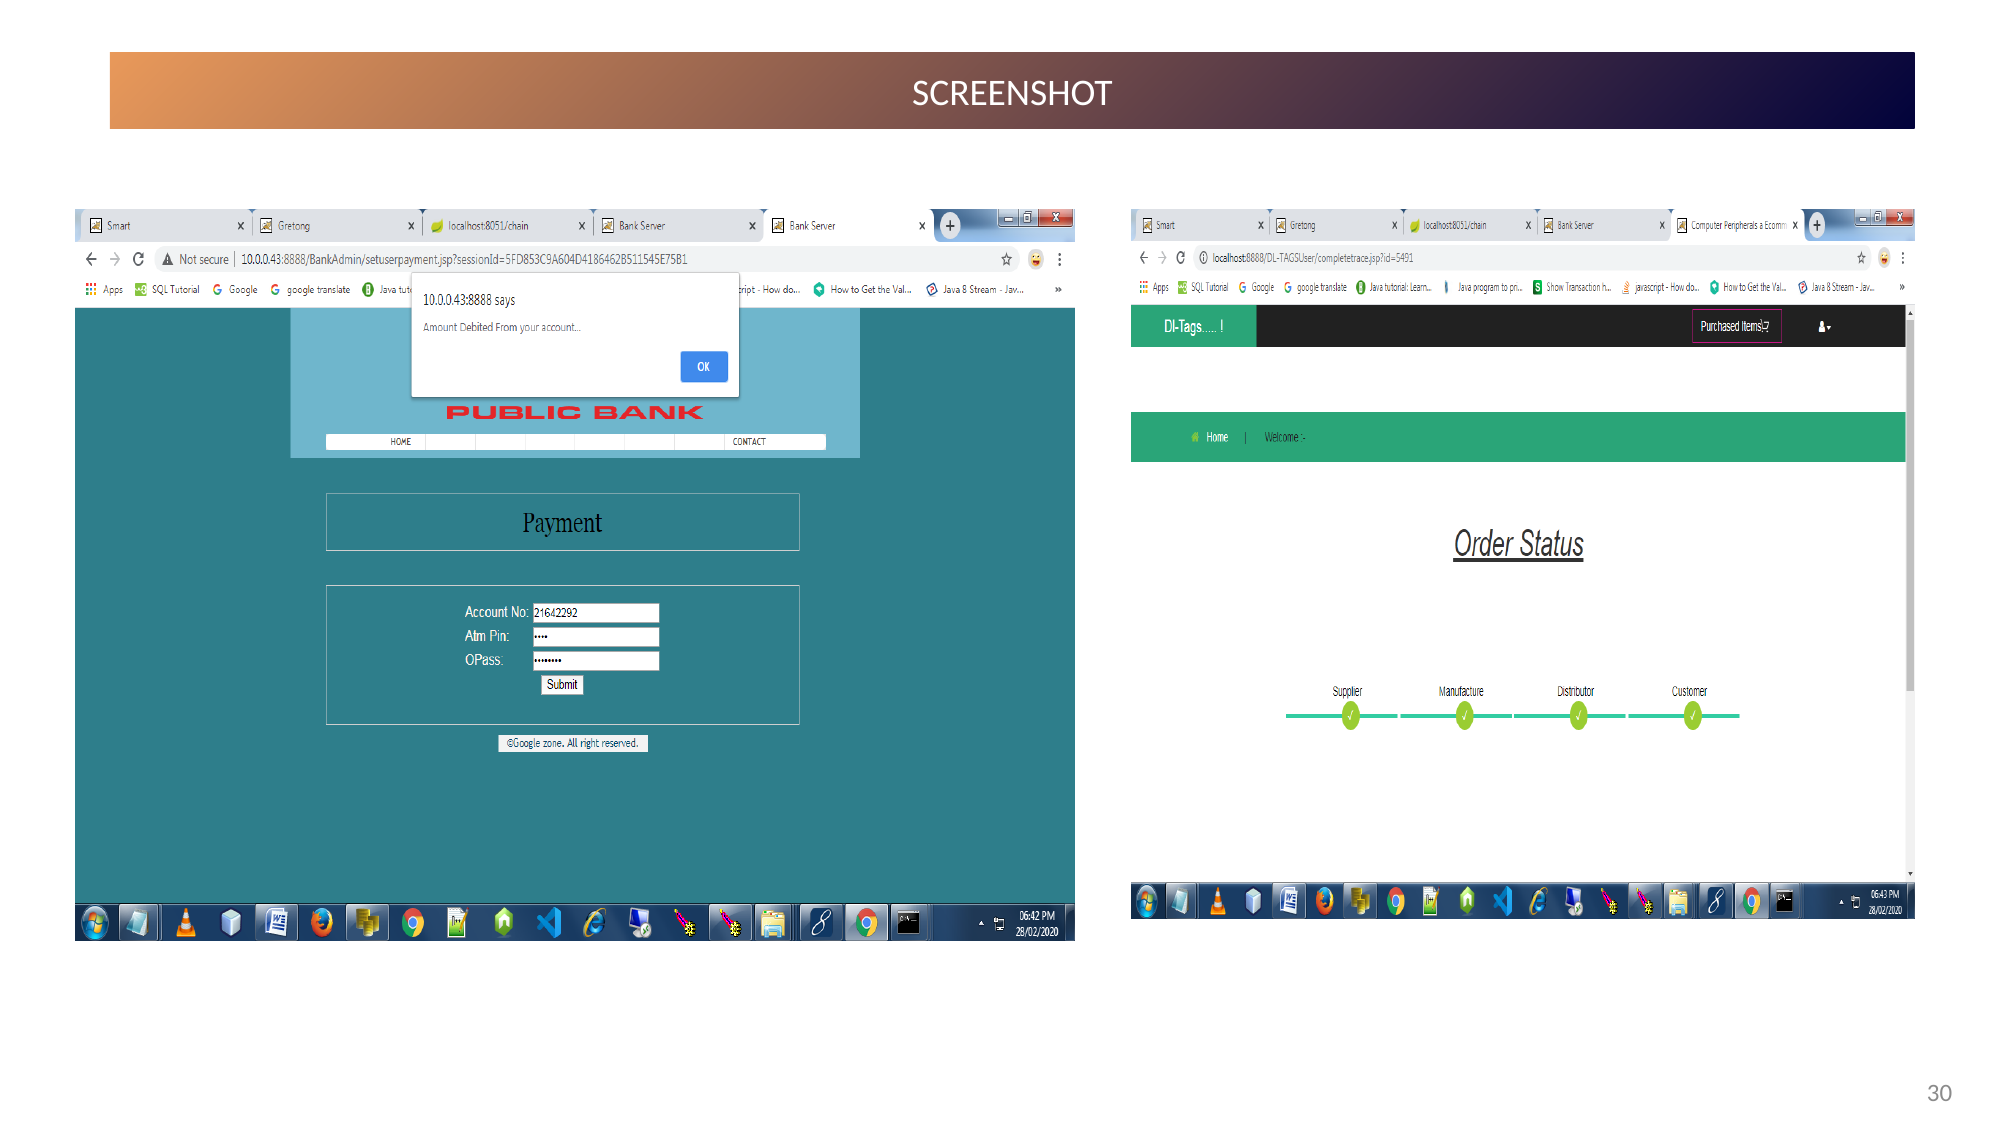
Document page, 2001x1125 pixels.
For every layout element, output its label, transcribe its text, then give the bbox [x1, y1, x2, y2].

slide_number 30 [1894, 1061, 1968, 1121]
picture [1131, 209, 1915, 919]
picture [75, 209, 1075, 941]
text_box SCREENSHOT [109, 52, 1916, 129]
